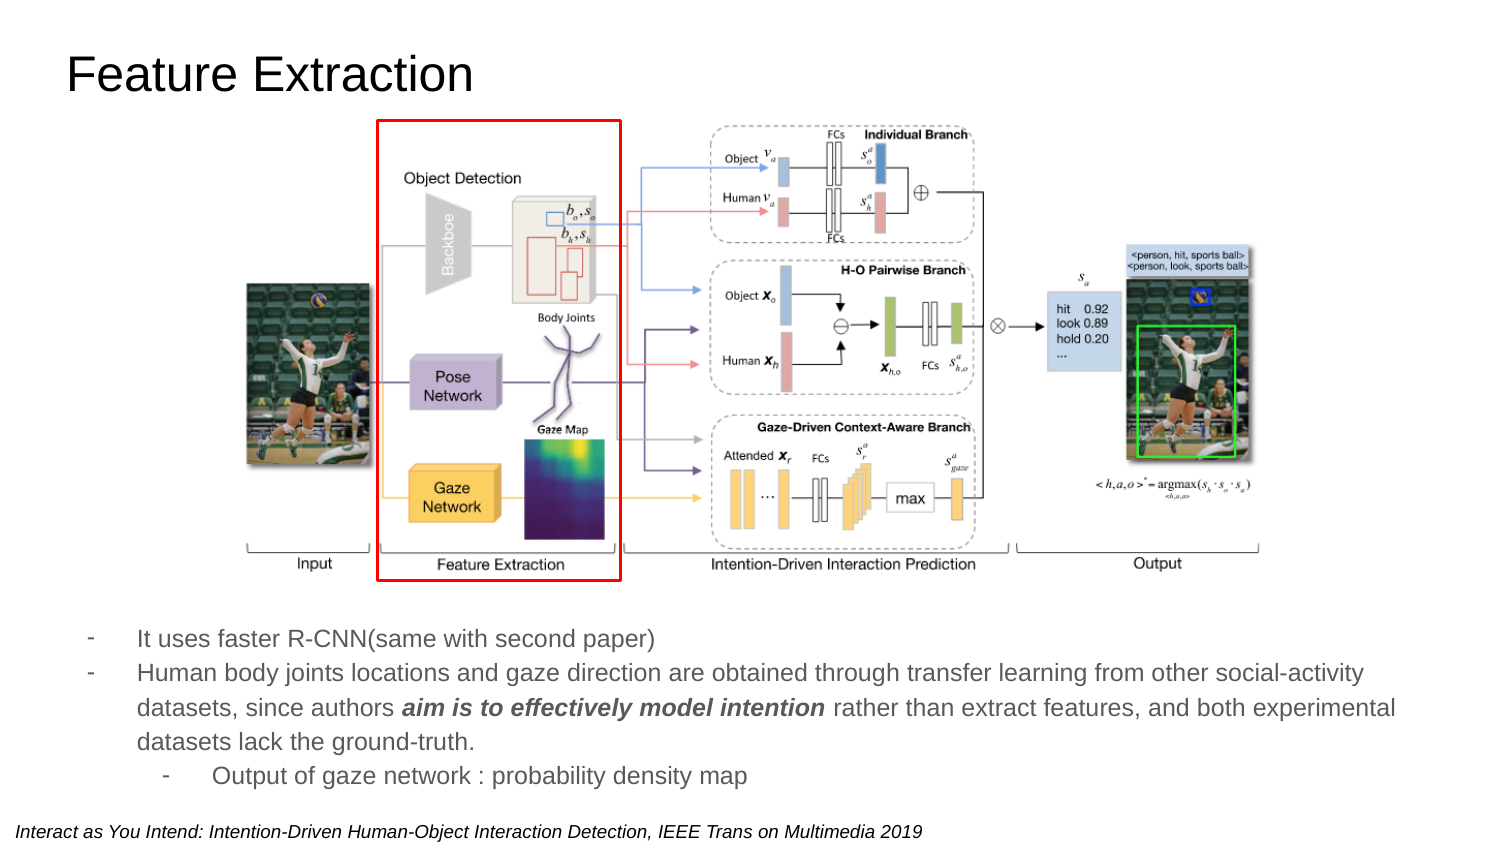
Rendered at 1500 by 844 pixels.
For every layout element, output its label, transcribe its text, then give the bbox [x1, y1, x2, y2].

title Feature Extraction [51, 26, 1449, 121]
picture [235, 120, 1265, 581]
list It uses faster R-CNN(same with second paper) Human body joints locations and gaze direction are obtained through transfer learning from other social-activity datasets, since authors aim is to effectively model intention rather than extract features, and both experimental datasets lack the ground-truth. Output of gaze network : probability density map [46, 602, 1445, 789]
